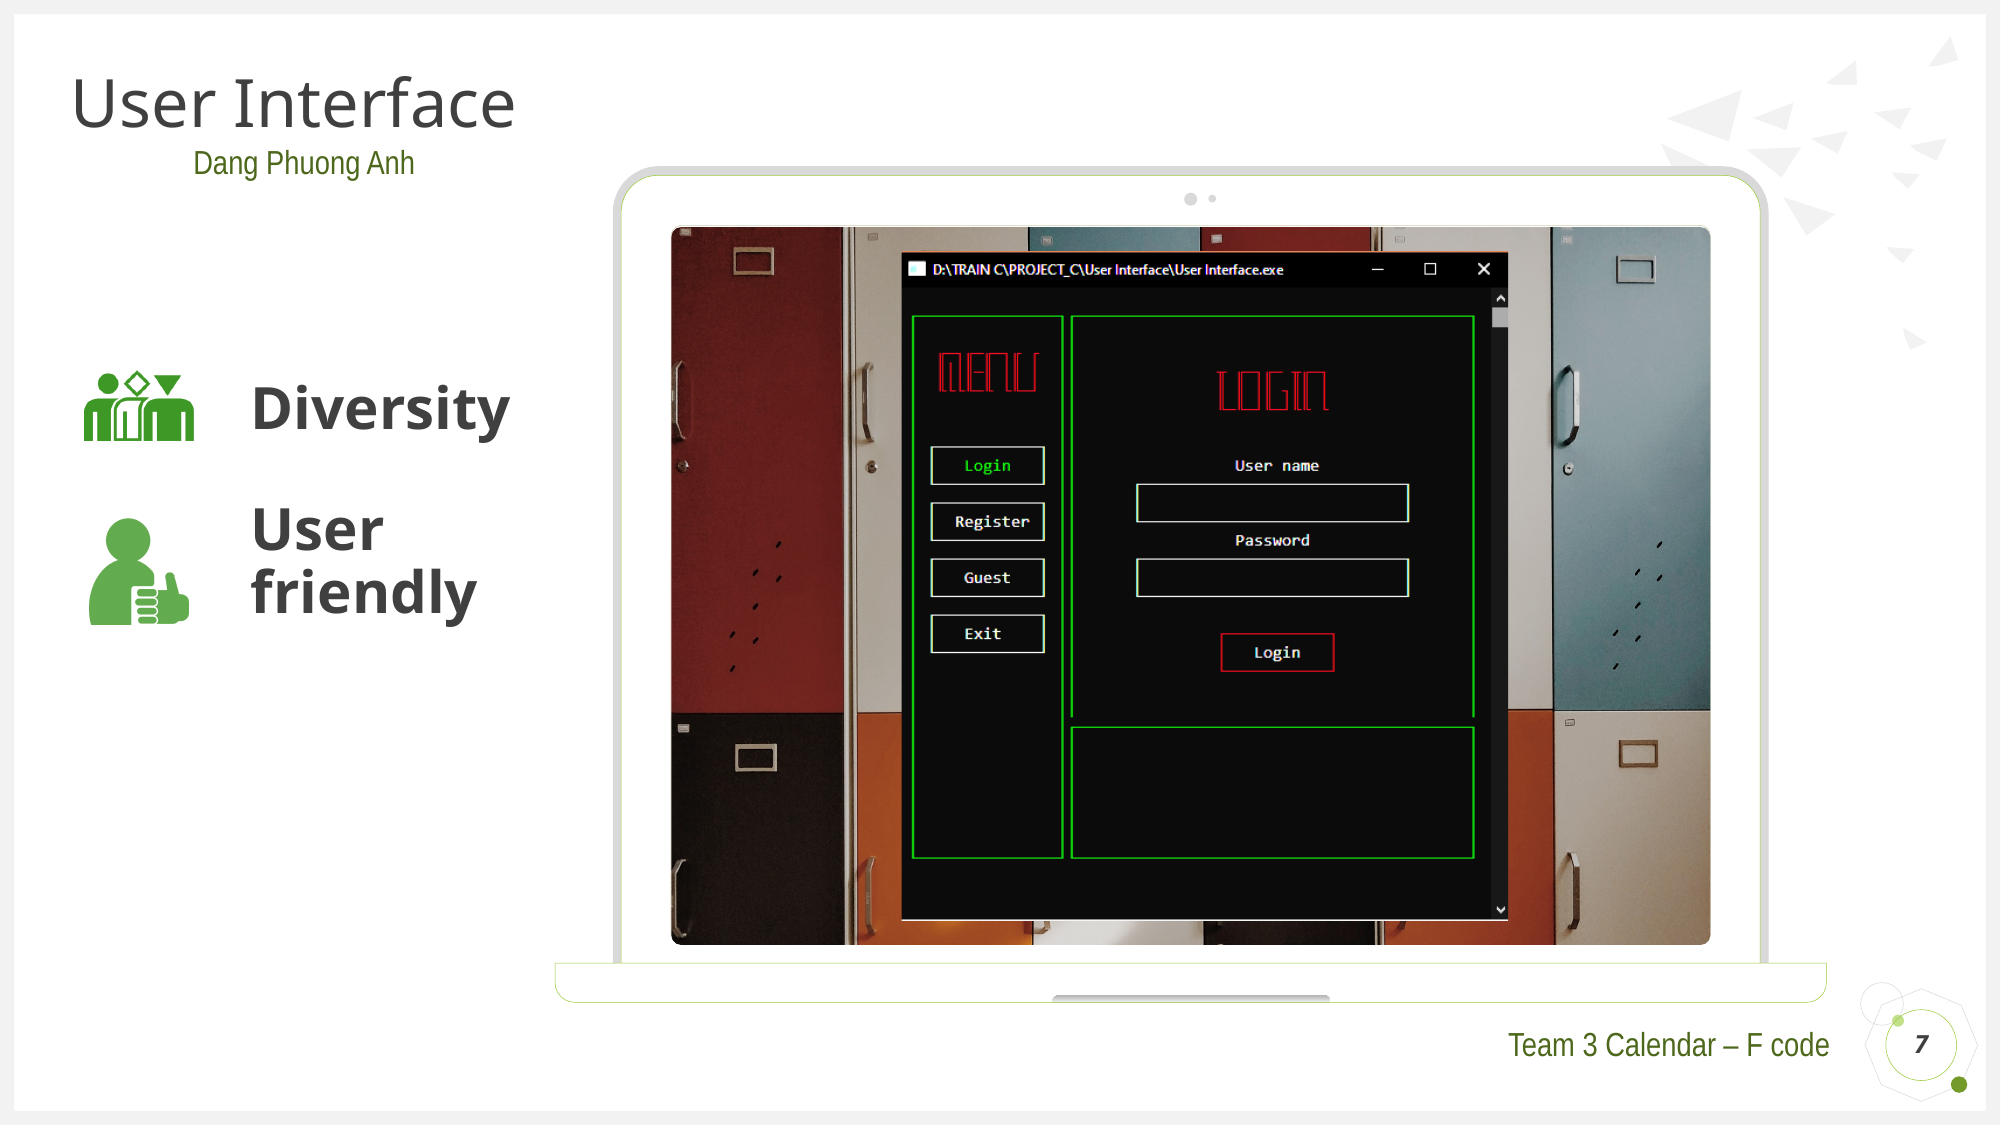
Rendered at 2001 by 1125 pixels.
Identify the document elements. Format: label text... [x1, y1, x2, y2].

picture [84, 354, 194, 464]
slide_number 7 [1885, 1009, 1957, 1081]
text_box User friendly [250, 537, 583, 626]
list Diversity [250, 354, 583, 443]
text_box Team 3 Calendar – F code [1508, 1023, 1855, 1079]
text_box Dang Phuong Anh [193, 141, 457, 198]
picture [671, 227, 1711, 945]
picture [66, 499, 212, 644]
title User Interface [70, 70, 1932, 142]
